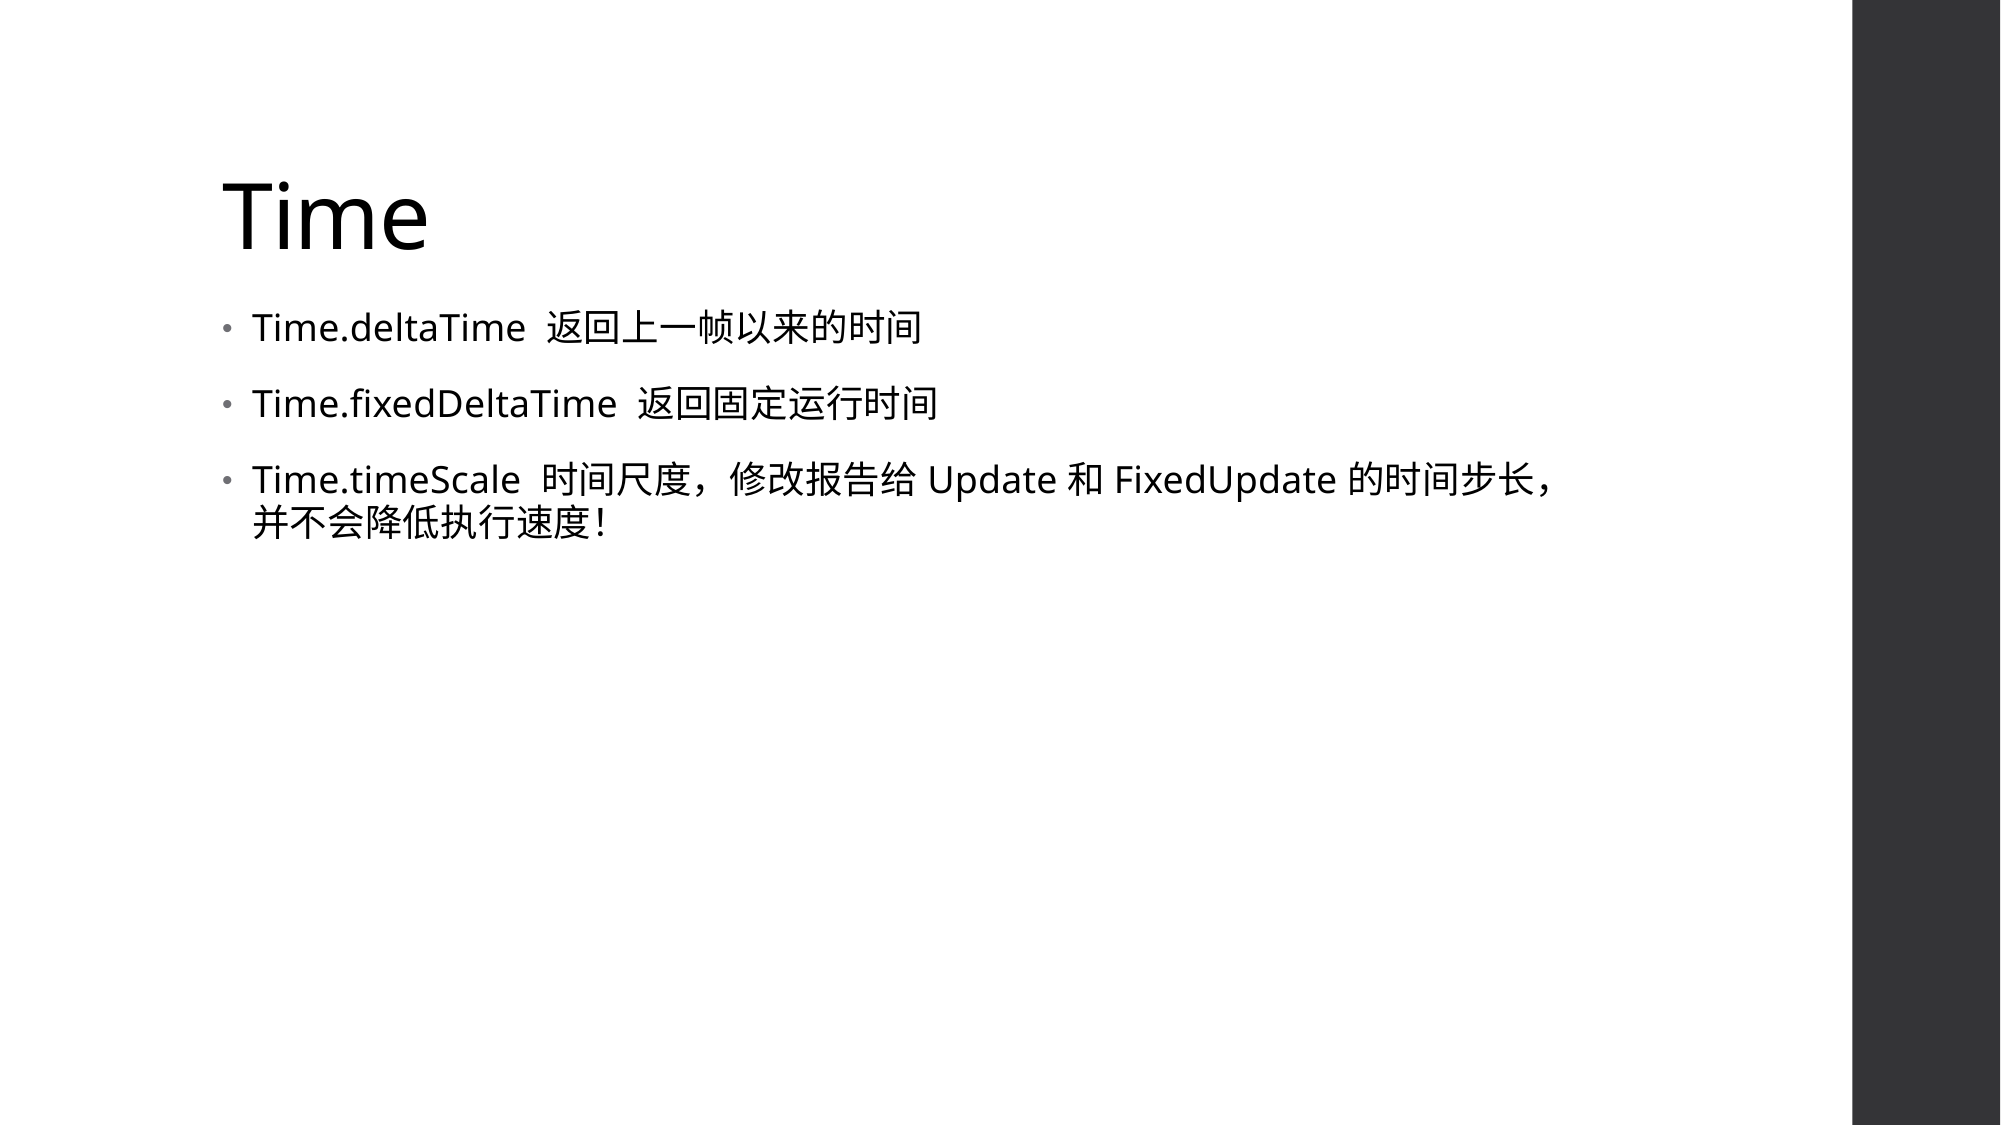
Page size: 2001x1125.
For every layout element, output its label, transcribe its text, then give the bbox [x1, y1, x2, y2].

title Time [206, 60, 1797, 278]
list Time.deltaTime 返回上一帧以来的时间 Time.fixedDeltaTime 返回固定运行时间 Time.timeScale 时间尺度，修改报告给Update和FixedUpdate的时间步长，并不会降低执行速度！ [206, 299, 1617, 1014]
